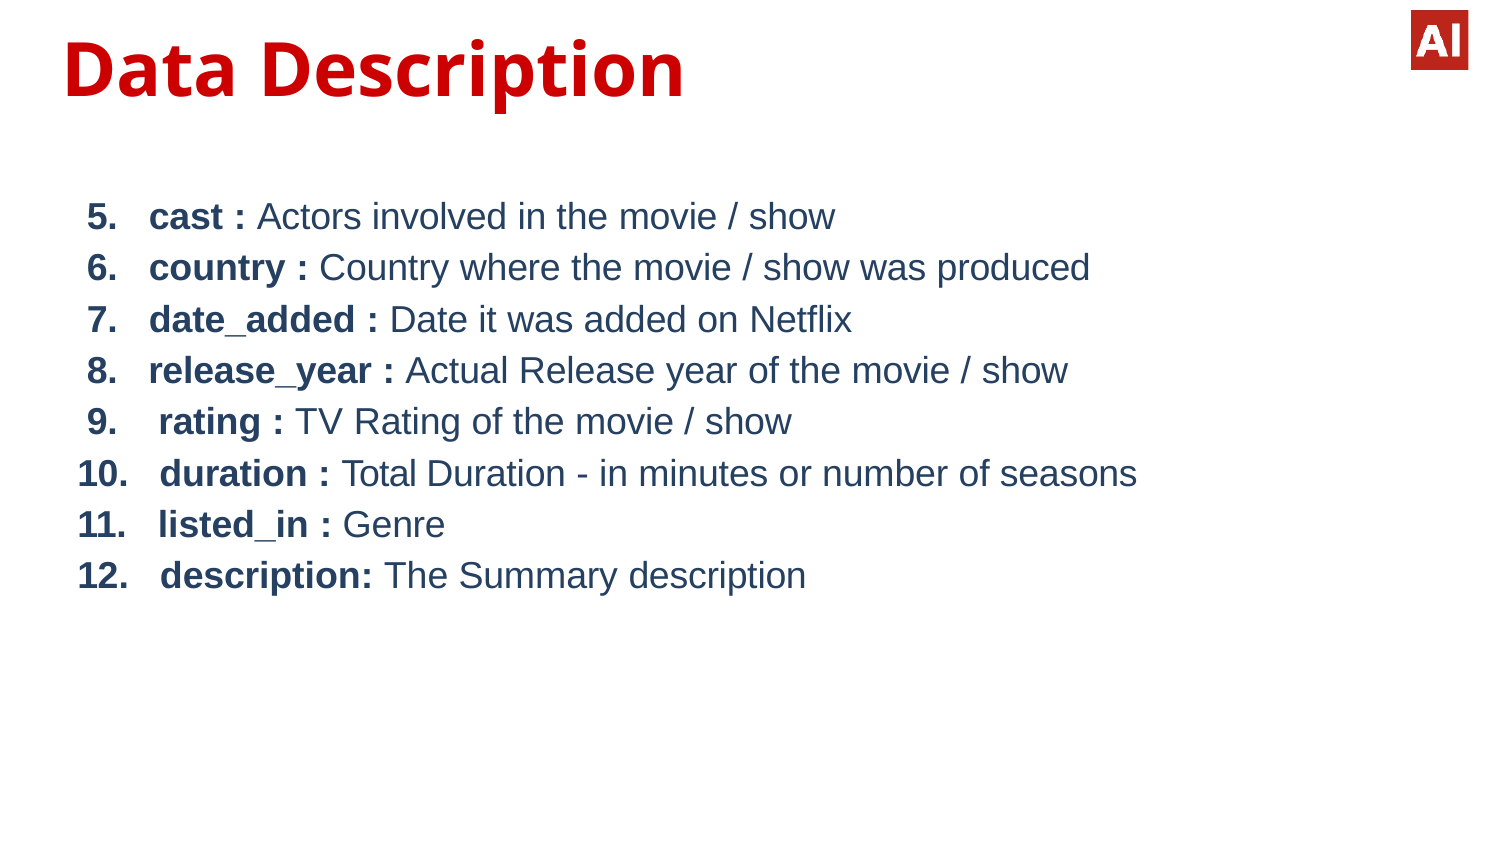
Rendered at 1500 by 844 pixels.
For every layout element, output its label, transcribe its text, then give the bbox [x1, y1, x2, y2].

picture [1411, 10, 1469, 70]
title Data Description [61, 21, 1188, 113]
text_box 5. cast : Actors involved in the movie / show 6. country : Country where the movie / show was produced 7. date_added : Date it was added on Netﬂix 8. release_year : Actual Release year of the movie / show 9. rating : TV Rating of the movie / show 10. duration : Total Duration - in minutes or number of seasons 11. listed_in : Genre 12. description: The Summary description [49, 184, 1188, 604]
